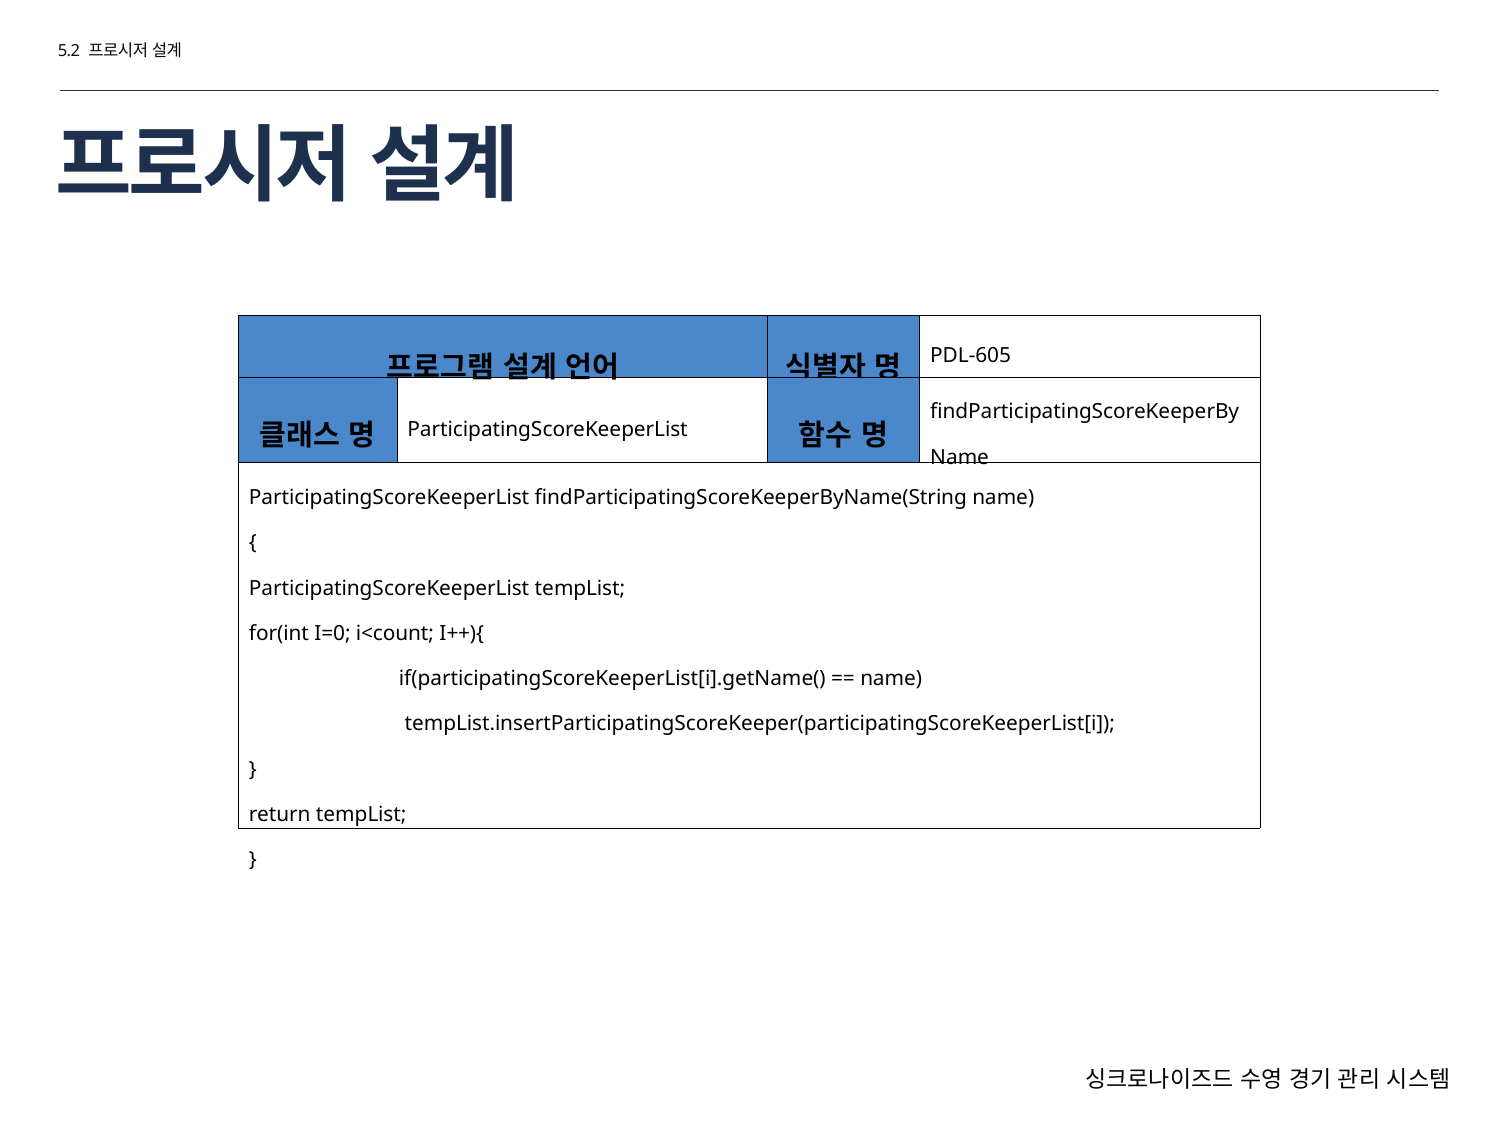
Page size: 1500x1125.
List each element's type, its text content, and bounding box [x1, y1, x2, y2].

table_cell ParticipatingScoreKeeperList [398, 378, 767, 462]
table_header 프로그램 설계 언어 [239, 316, 767, 377]
table_cell ParticipatingScoreKeeperList findParticipatingScoreKeeperByName(String name) { ParticipatingScoreKeeperList tempList; for(int I=0; i<count; I++){ if(participatingScoreKeeperList[i].getName() == name) tempList.insertParticipatingScoreKeeper(participatingScoreKeeperList[i]); } return tempList; } [239, 463, 1260, 828]
text_box 5.2 프로시저 설계 [43, 31, 303, 67]
table_cell findParticipatingScoreKeeperByName [920, 378, 1260, 462]
table_header PDL-605 [920, 316, 1260, 377]
table_cell 클래스 명 [239, 378, 397, 462]
text_box 싱크로나이즈드 수영 경기 관리 시스템 [1070, 1057, 1500, 1100]
title 프로시저 설계 [40, 90, 1433, 231]
table_header 식별자 명 [768, 316, 919, 377]
table_cell 함수 명 [768, 378, 919, 462]
